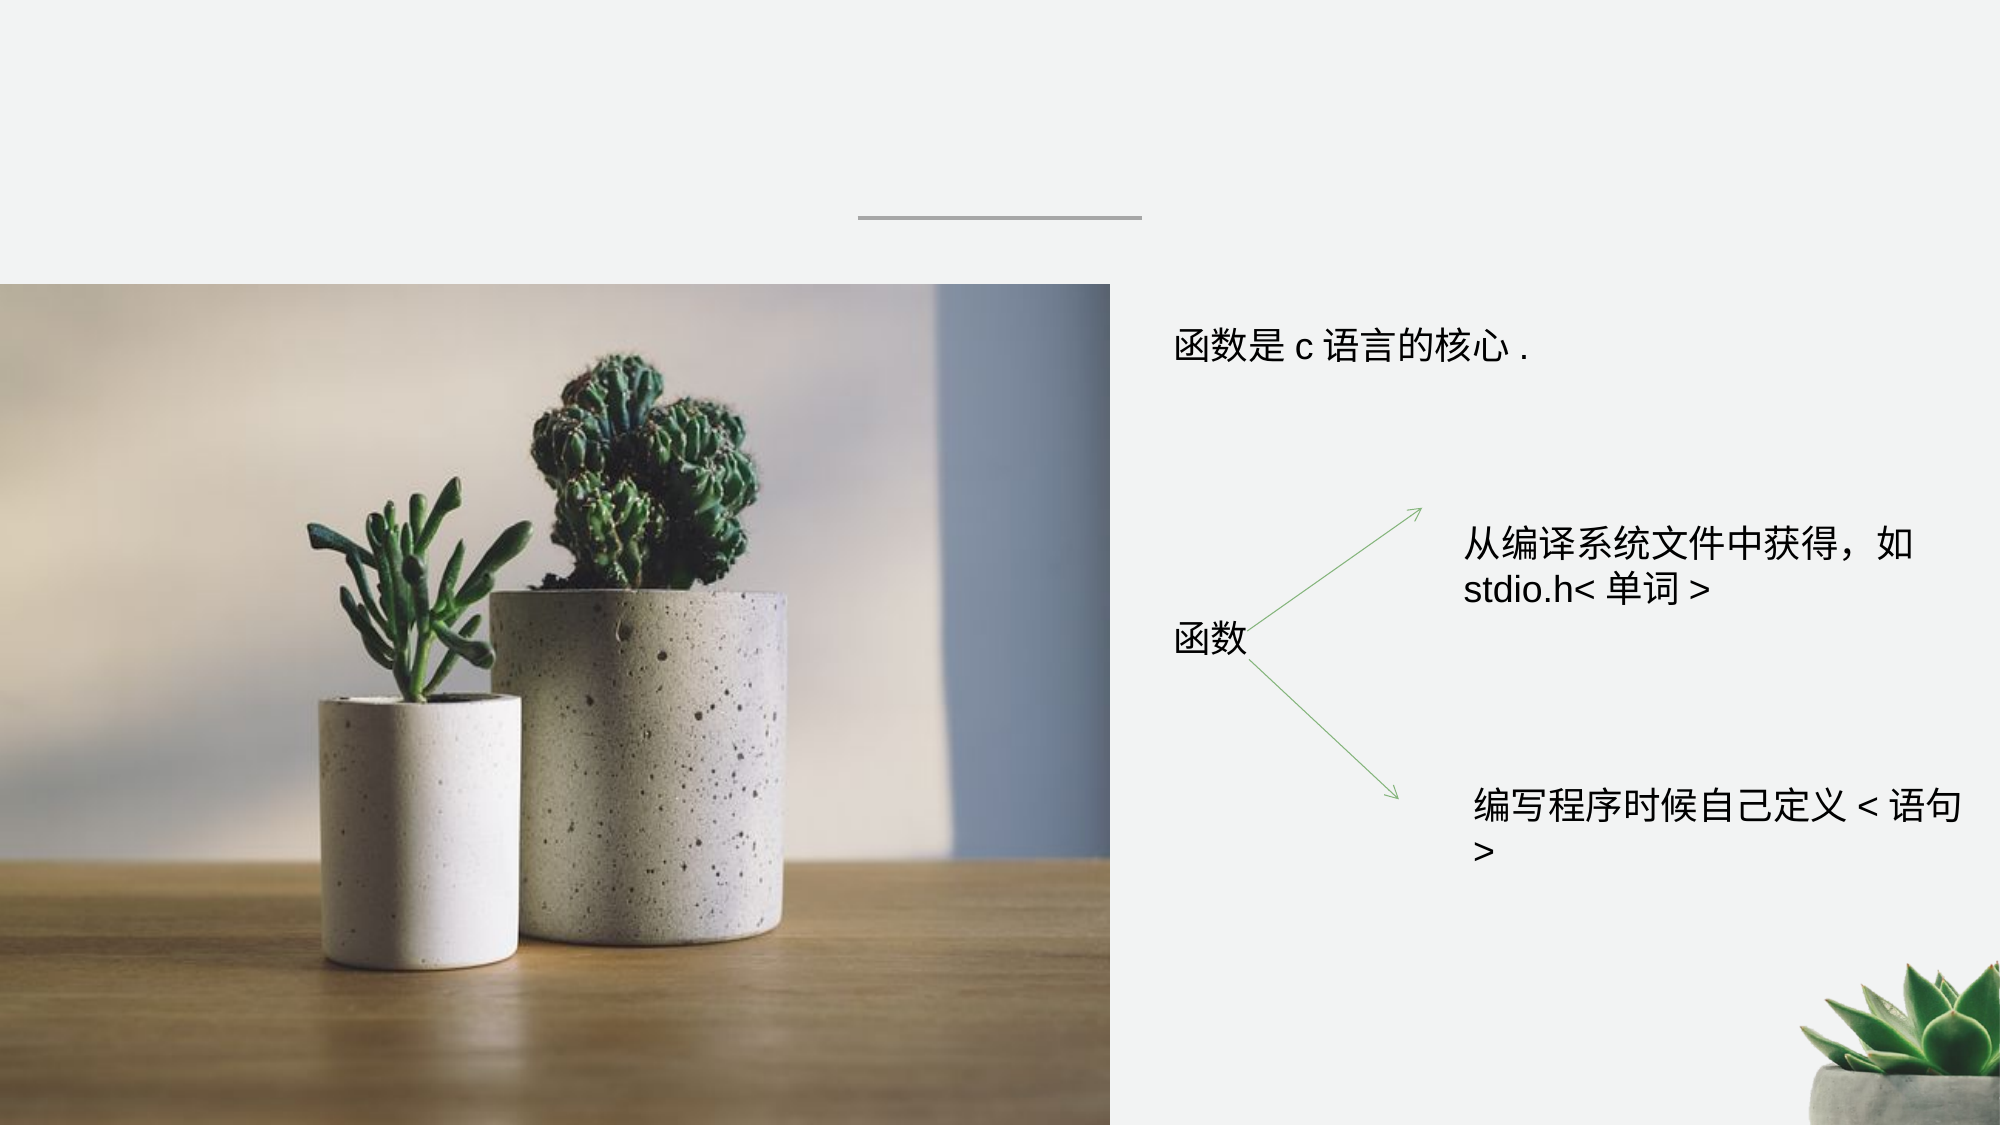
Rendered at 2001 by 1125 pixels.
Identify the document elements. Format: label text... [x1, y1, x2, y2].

picture [0, 284, 1110, 1125]
text_box 编写程序时候自己定义<语句> [1458, 774, 1992, 880]
picture [1780, 942, 2000, 1125]
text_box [1248, 659, 1399, 800]
text_box 从编译系统文件中获得，如stdio.h<单词> [1448, 512, 2000, 618]
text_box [1247, 507, 1423, 631]
text_box 函数 [1158, 607, 1601, 668]
text_box 函数是c语言的核心. [1158, 314, 1969, 374]
